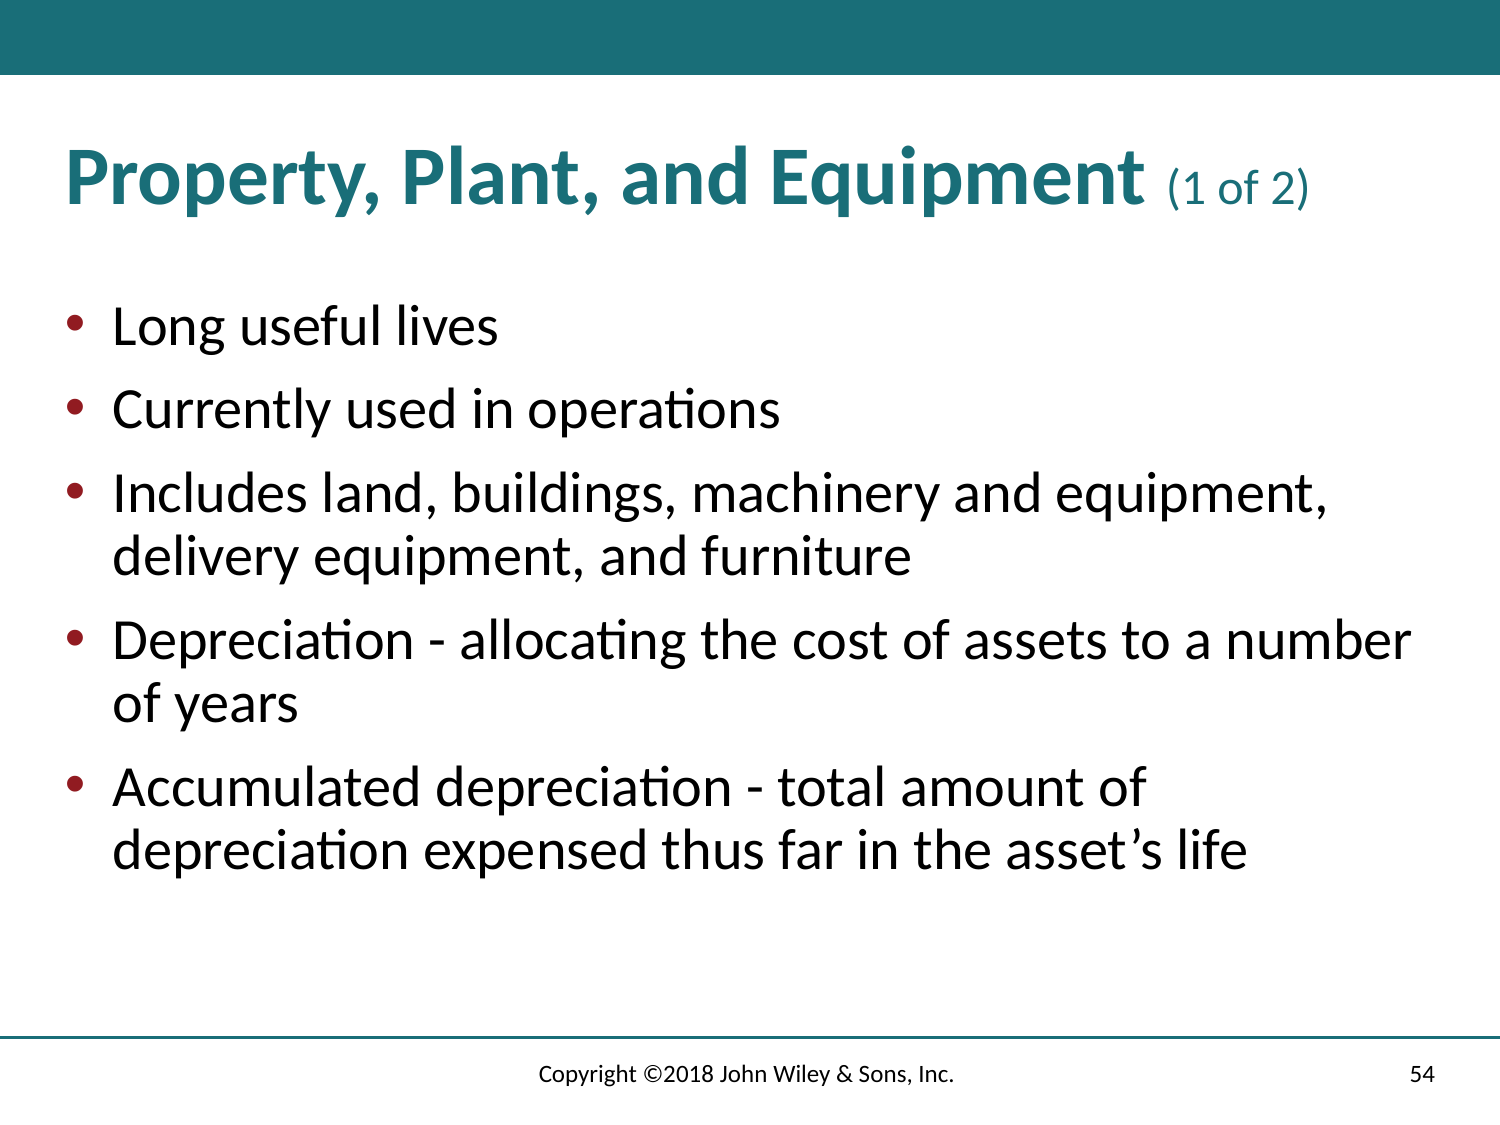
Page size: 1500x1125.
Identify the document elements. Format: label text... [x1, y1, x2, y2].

list Long useful lives Currently used in operations Includes land, buildings, machinery and equipment, delivery equipment, and furniture Depreciation - allocating the cost of assets to a number of years Accumulated depreciation - total amount of depreciation expensed thus far in the asset’s life [50, 287, 1450, 888]
title Property, Plant, and Equipment (1 of 2) [50, 125, 1450, 238]
footer Copyright ©2018 John Wiley & Sons, Inc. [496, 1042, 1004, 1103]
slide_number 54 [1059, 1042, 1450, 1103]
